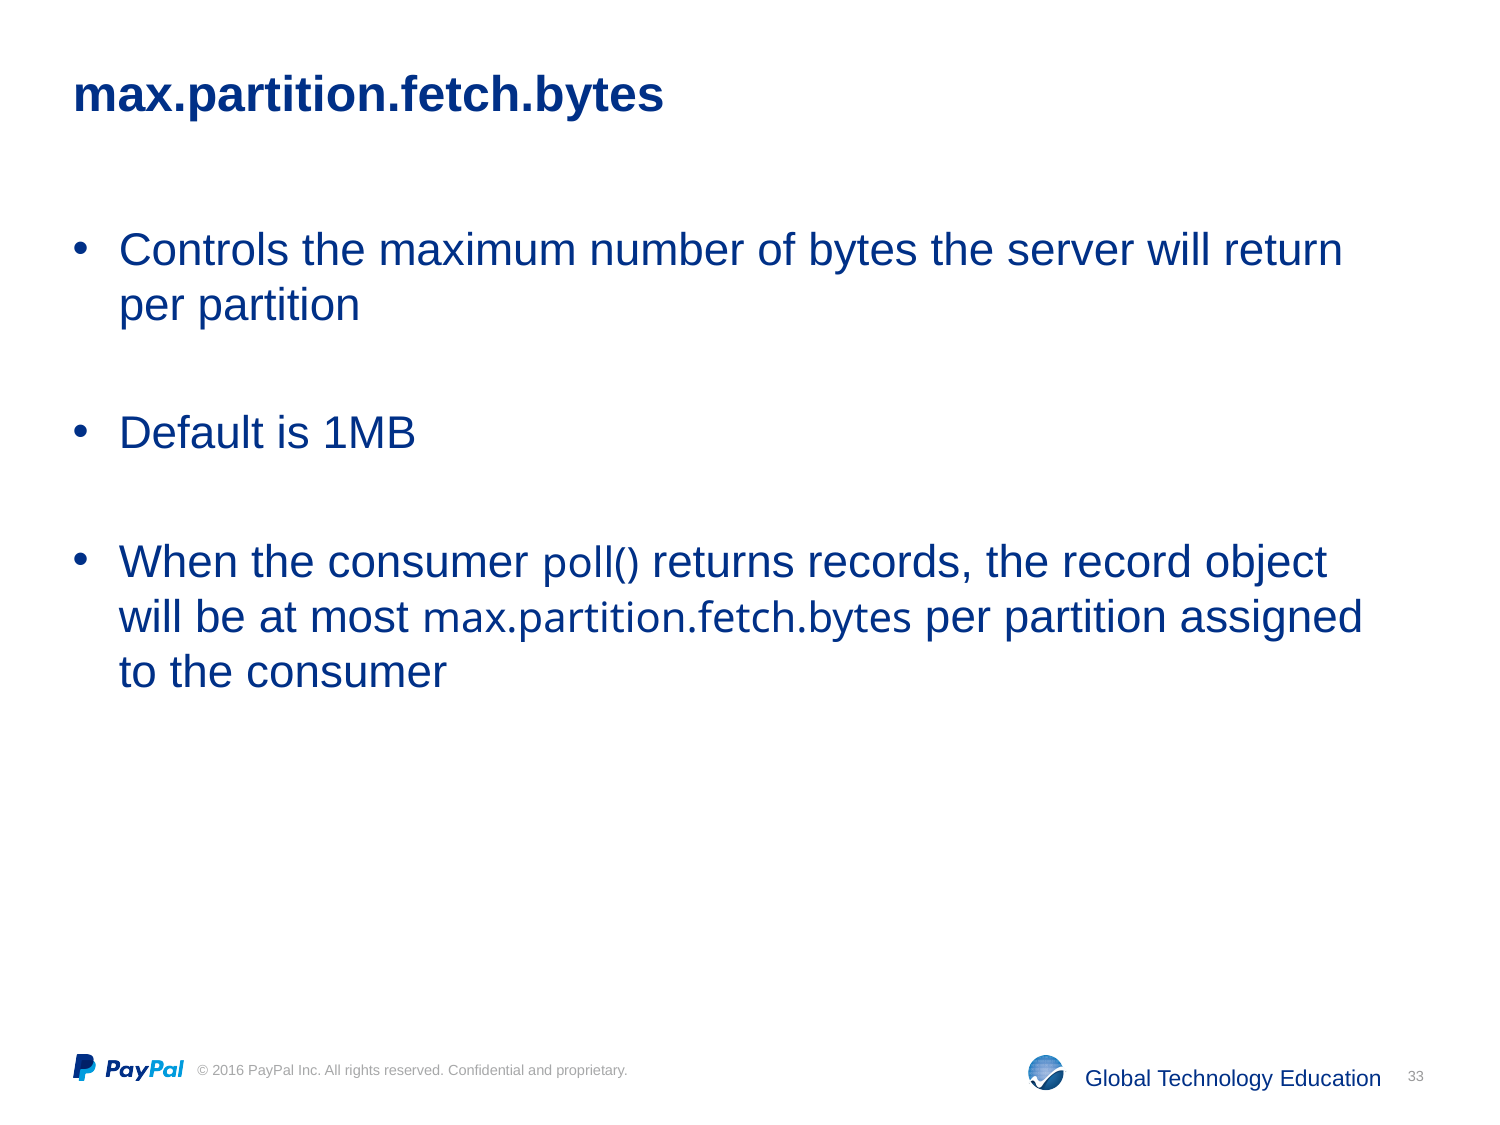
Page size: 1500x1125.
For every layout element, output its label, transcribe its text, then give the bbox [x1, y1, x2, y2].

picture [1023, 1050, 1070, 1095]
slide_number 33 [1383, 1045, 1439, 1106]
picture [73, 1054, 184, 1081]
list Controls the maximum number of bytes the server will return per partition Default is 1MB When the consumer poll() returns records, the record object will be at most max.partition.fetch.bytes per partition assigned to the consumer [57, 212, 1409, 1029]
title max.partition.fetch.bytes [58, 53, 1409, 151]
